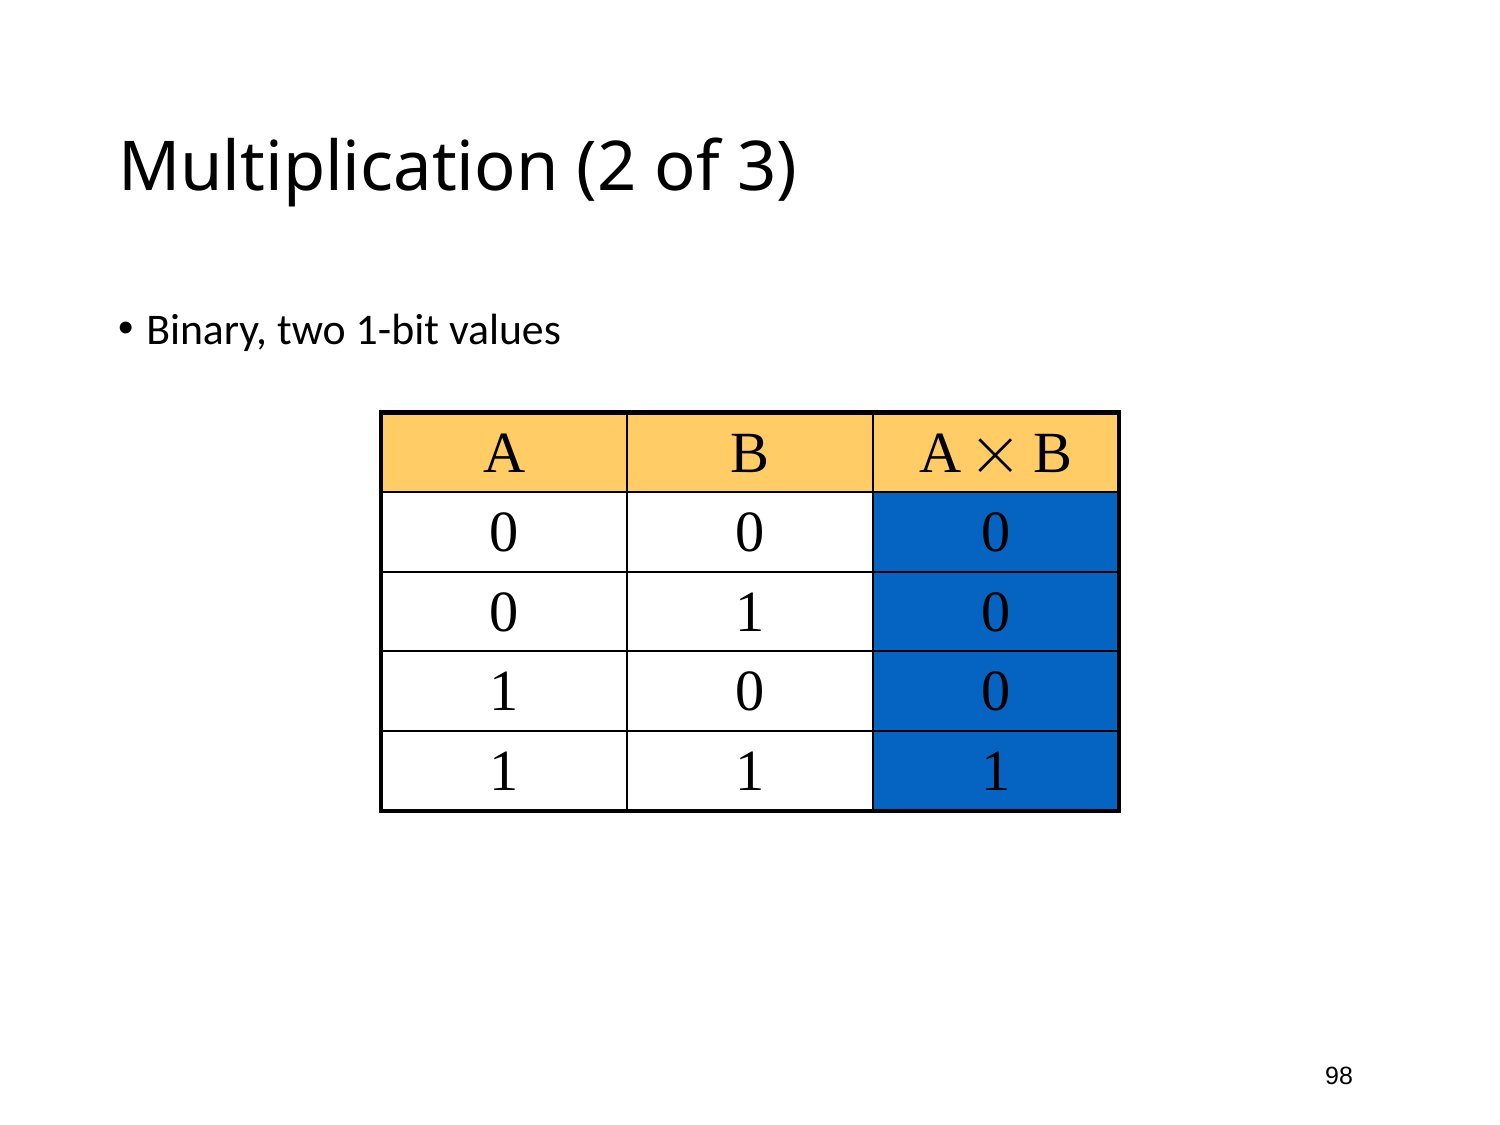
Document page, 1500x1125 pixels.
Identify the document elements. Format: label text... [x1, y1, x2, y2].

table_header B [628, 415, 872, 491]
table_cell 1 [874, 732, 1117, 809]
table_cell 1 [628, 573, 872, 650]
table_cell 0 [383, 493, 626, 571]
table_cell 1 [383, 652, 626, 730]
table_cell 1 [628, 732, 872, 809]
table_cell 1 [383, 732, 626, 809]
table_cell 0 [628, 652, 872, 730]
table_header A  B [874, 415, 1117, 491]
table_cell 0 [874, 493, 1117, 571]
list Binary, two 1-bit values [103, 299, 1397, 1014]
table_cell 0 [874, 652, 1117, 730]
table_cell 0 [874, 573, 1117, 650]
table_header A [383, 415, 626, 491]
title Multiplication (2 of 3) [103, 59, 1397, 278]
table_cell 0 [628, 493, 872, 571]
table_cell 0 [383, 573, 626, 650]
